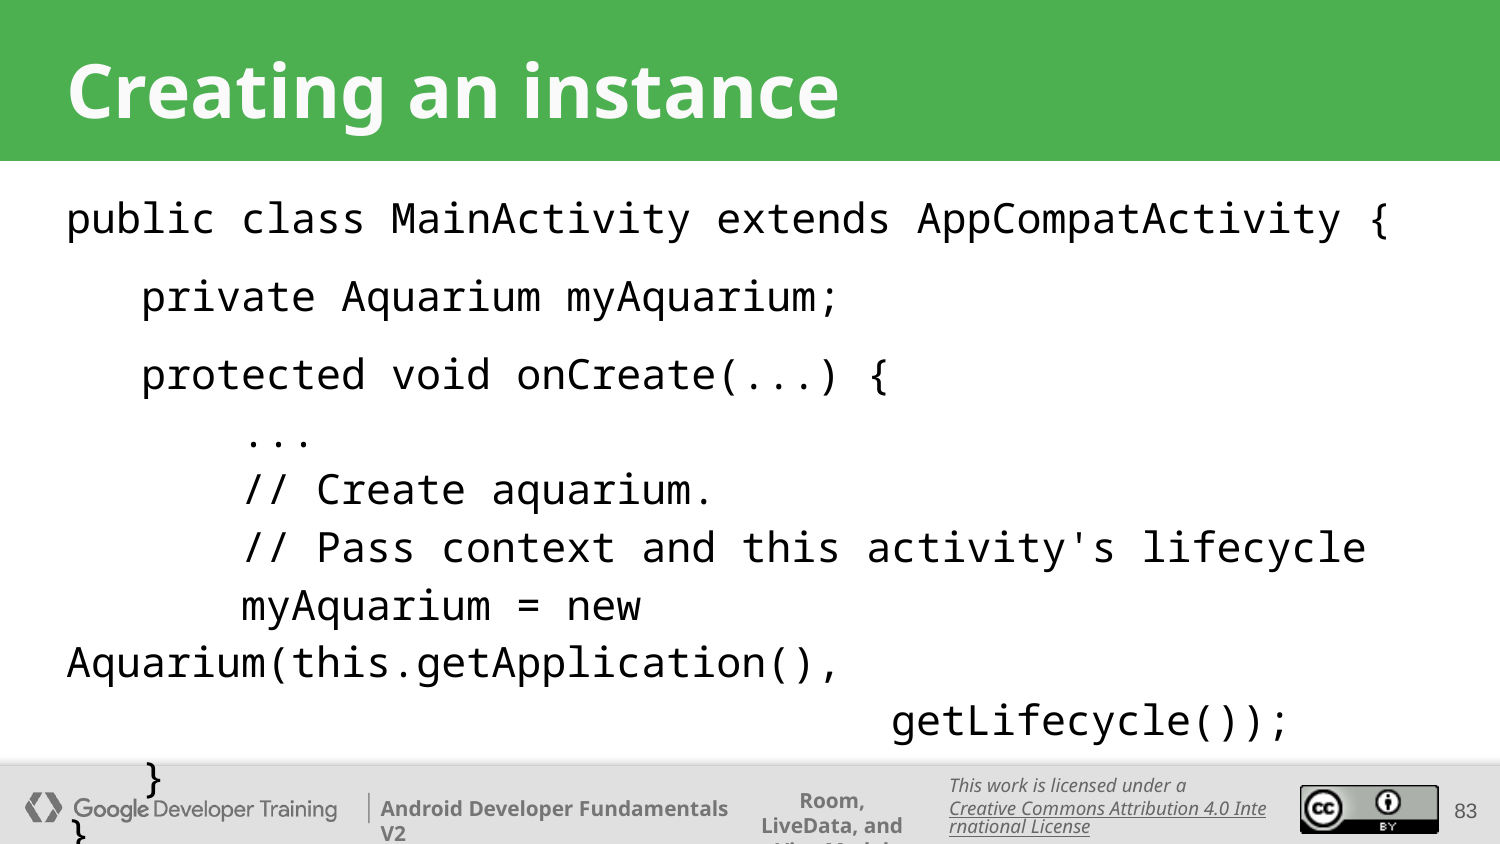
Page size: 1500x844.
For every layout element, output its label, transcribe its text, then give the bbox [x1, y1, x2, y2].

slide_number ‹#› [1402, 777, 1493, 842]
picture [0, 161, 1500, 844]
title Creating an instance [51, 28, 1449, 122]
list public class MainActivity extends AppCompatActivity { private Aquarium myAquarium; protected void onCreate(...) { ... // Create aquarium. // Pass context and this activity's lifecycle myAquarium = new Aquarium(this.getApplication(), getLifecycle()); } } [51, 168, 1449, 735]
